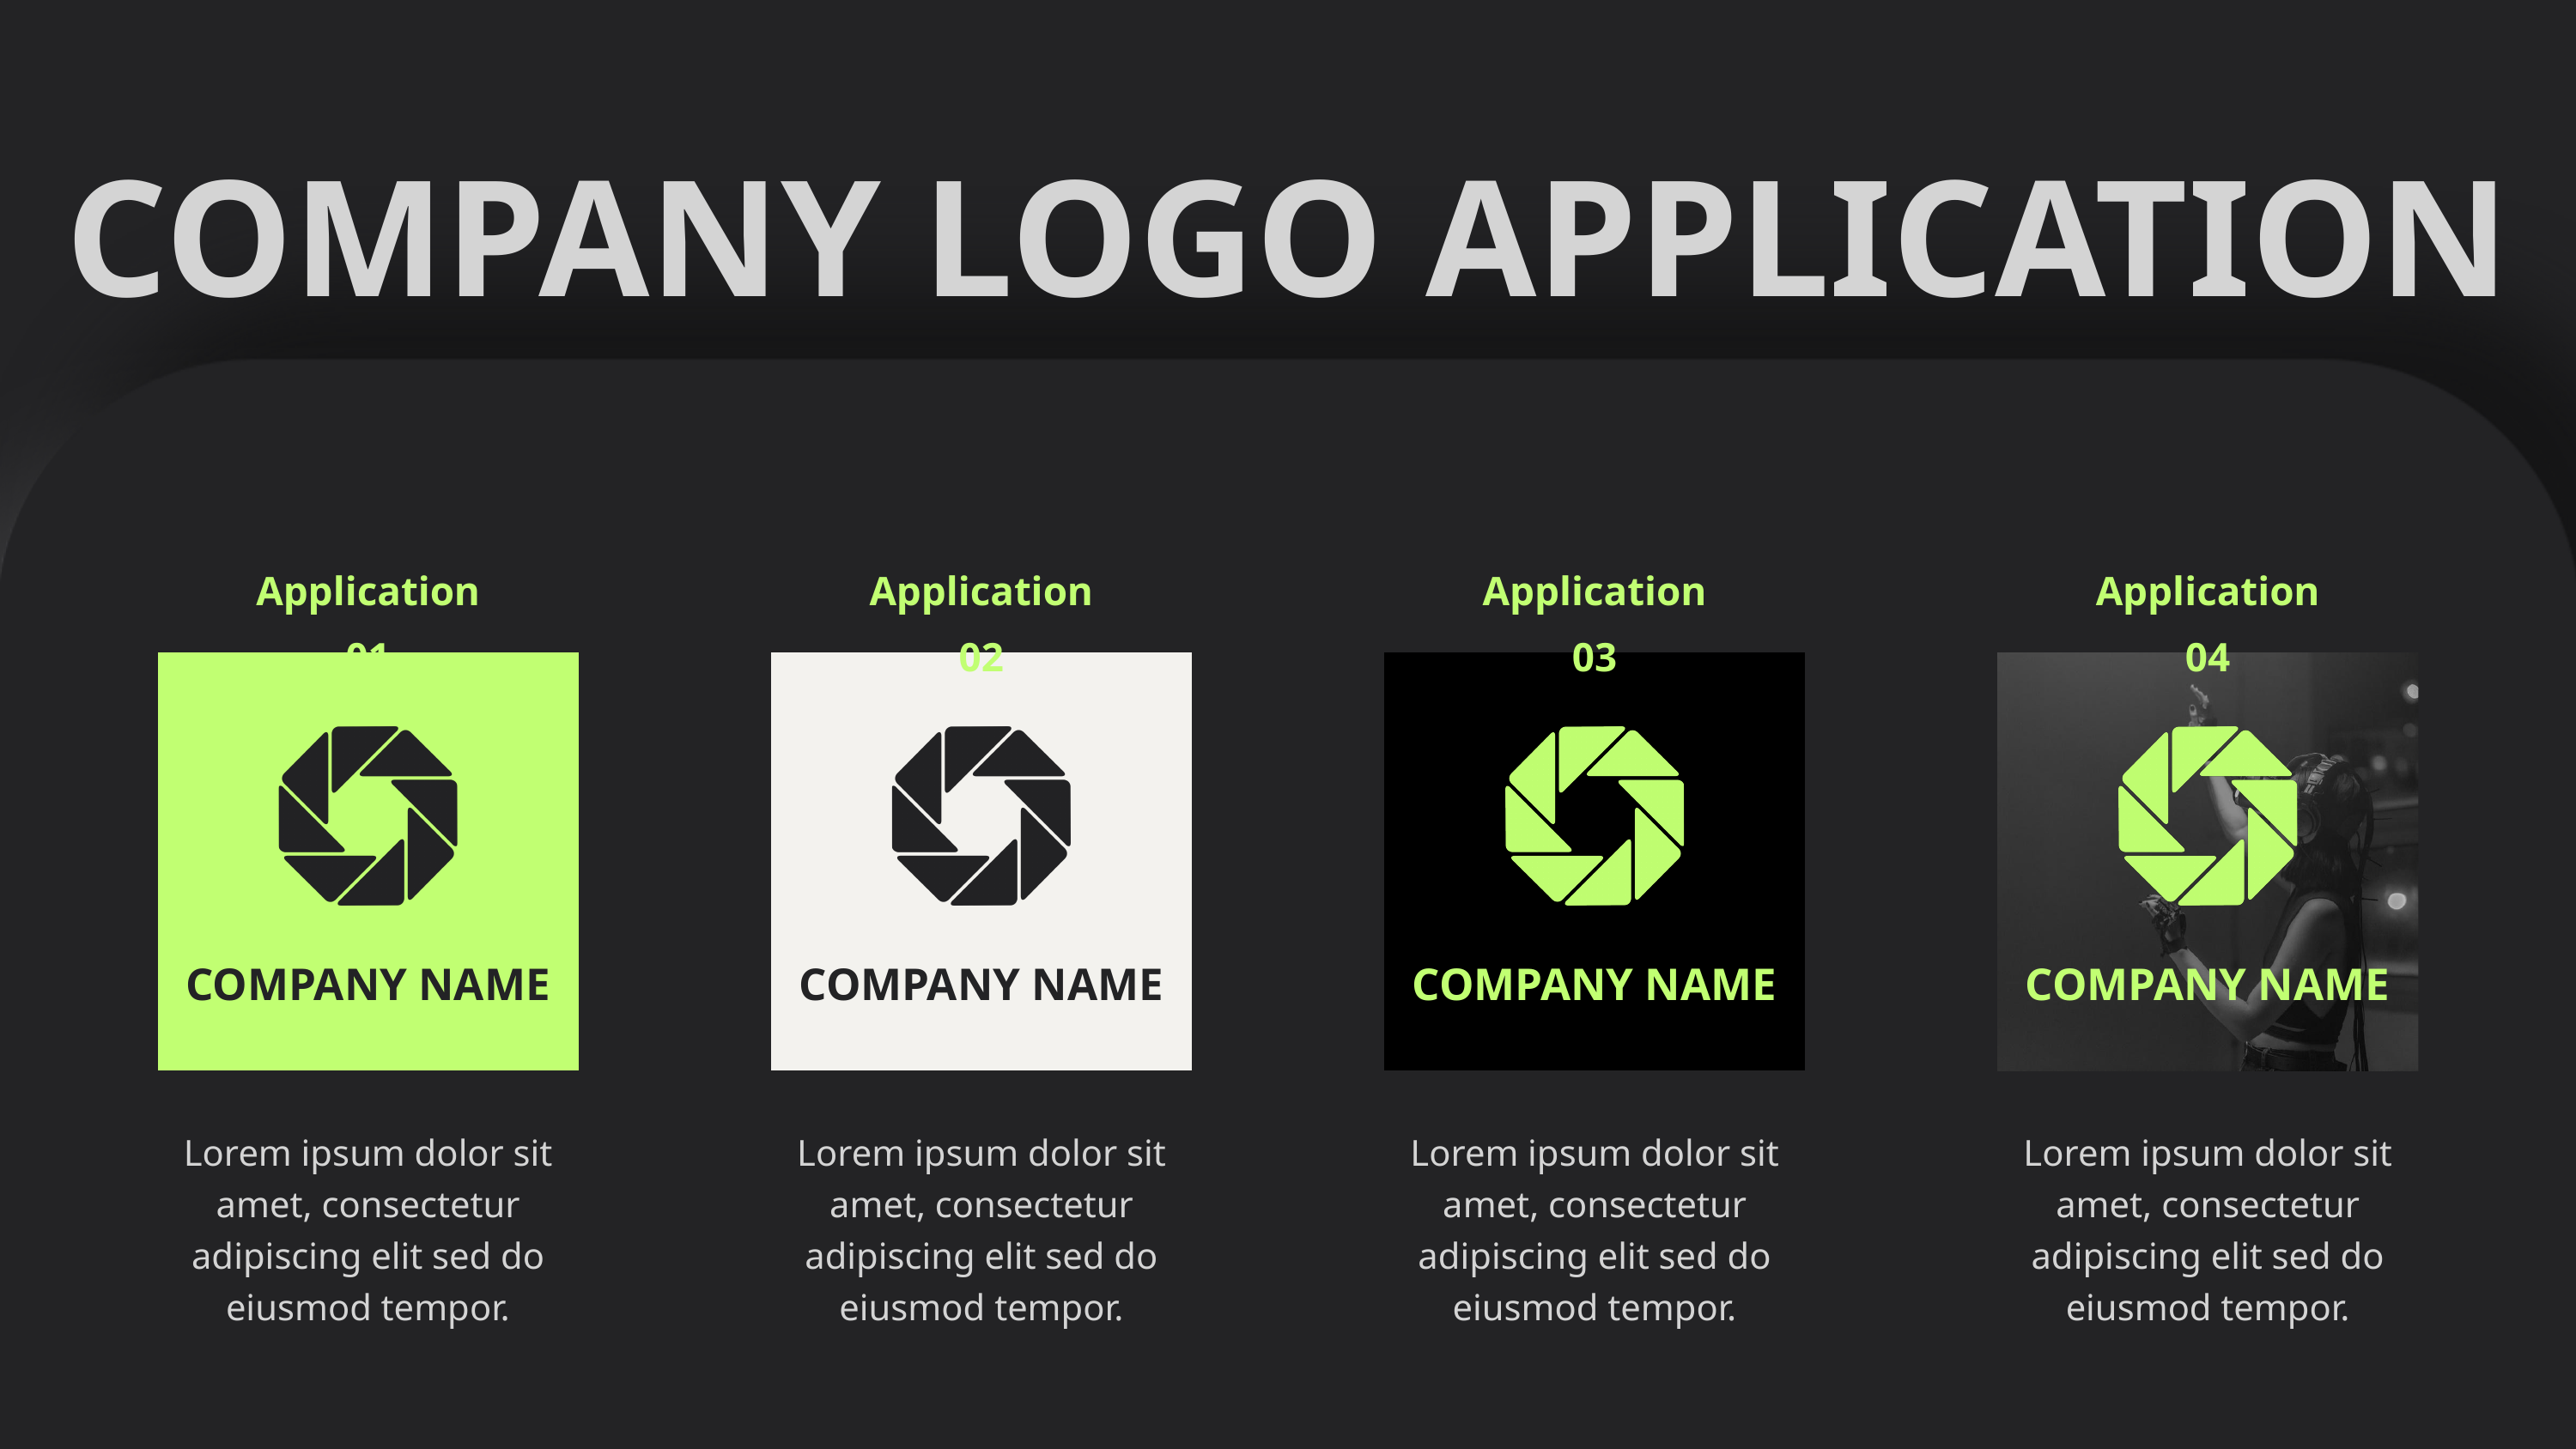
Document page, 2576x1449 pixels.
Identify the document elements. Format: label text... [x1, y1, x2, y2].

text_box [770, 628, 1193, 1071]
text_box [157, 628, 580, 1071]
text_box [1383, 628, 1806, 1071]
text_box COMPANY LOGO APPLICATION [56, 88, 2520, 182]
picture [0, 185, 2576, 1449]
